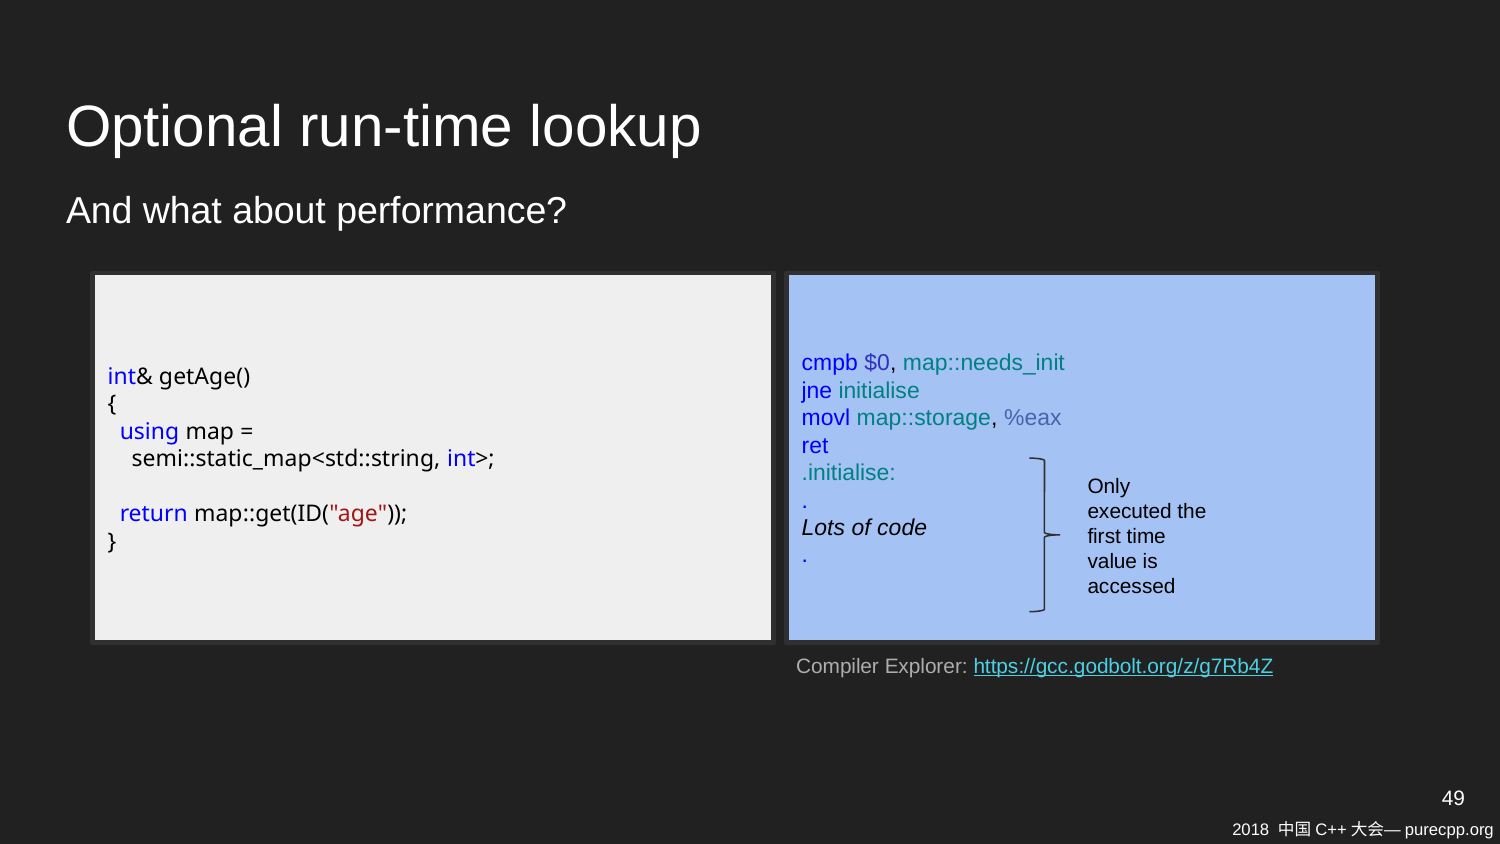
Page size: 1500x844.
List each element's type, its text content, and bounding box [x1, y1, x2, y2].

text_box Only executed the first time value is accessed [1072, 478, 1229, 592]
slide_number 49 [1389, 764, 1480, 830]
title Optional run-time lookup [51, 72, 1449, 164]
text_box int& getAge() { using map = semi::static_map<std::string, int>; return map::get(ID("age")); } [92, 272, 774, 643]
text_box [1029, 458, 1060, 612]
text_box cmpb $0, map::needs_init jne initialise movl map::storage, %eax ret .initialise: . Lots of code . [786, 272, 1378, 643]
text_box Compiler Explorer: https://gcc.godbolt.org/z/g7Rb4Z [781, 637, 1330, 688]
list And what about performance? [51, 164, 1449, 238]
